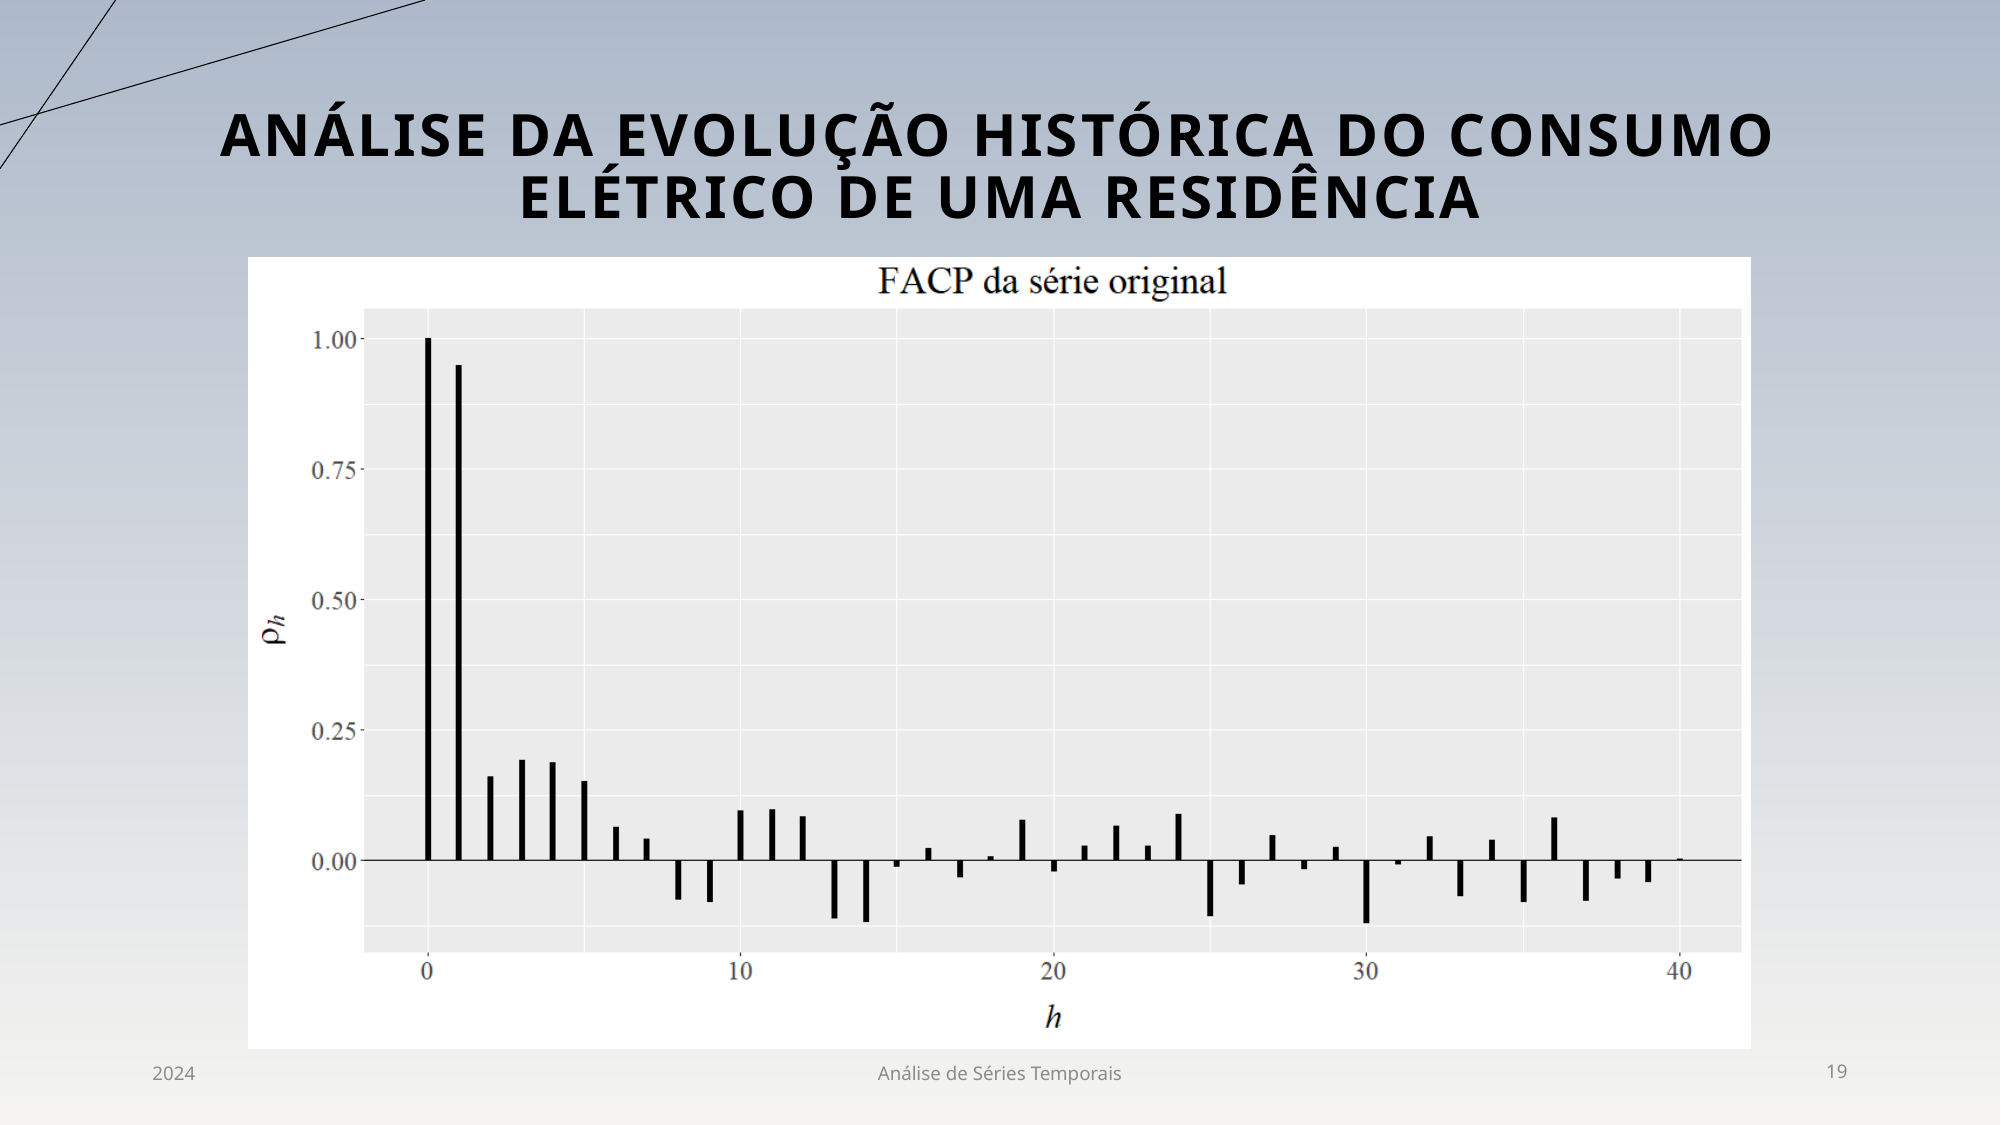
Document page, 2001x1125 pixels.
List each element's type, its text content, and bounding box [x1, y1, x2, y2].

picture [248, 257, 1751, 1049]
title Análise da evolução histórica do consumo elétrico de uma Residência [137, 59, 1863, 278]
footer Análise de Séries Temporais [662, 1049, 1338, 1103]
slide_number 2024 [137, 1042, 588, 1103]
slide_number 19 [1412, 1042, 1863, 1103]
